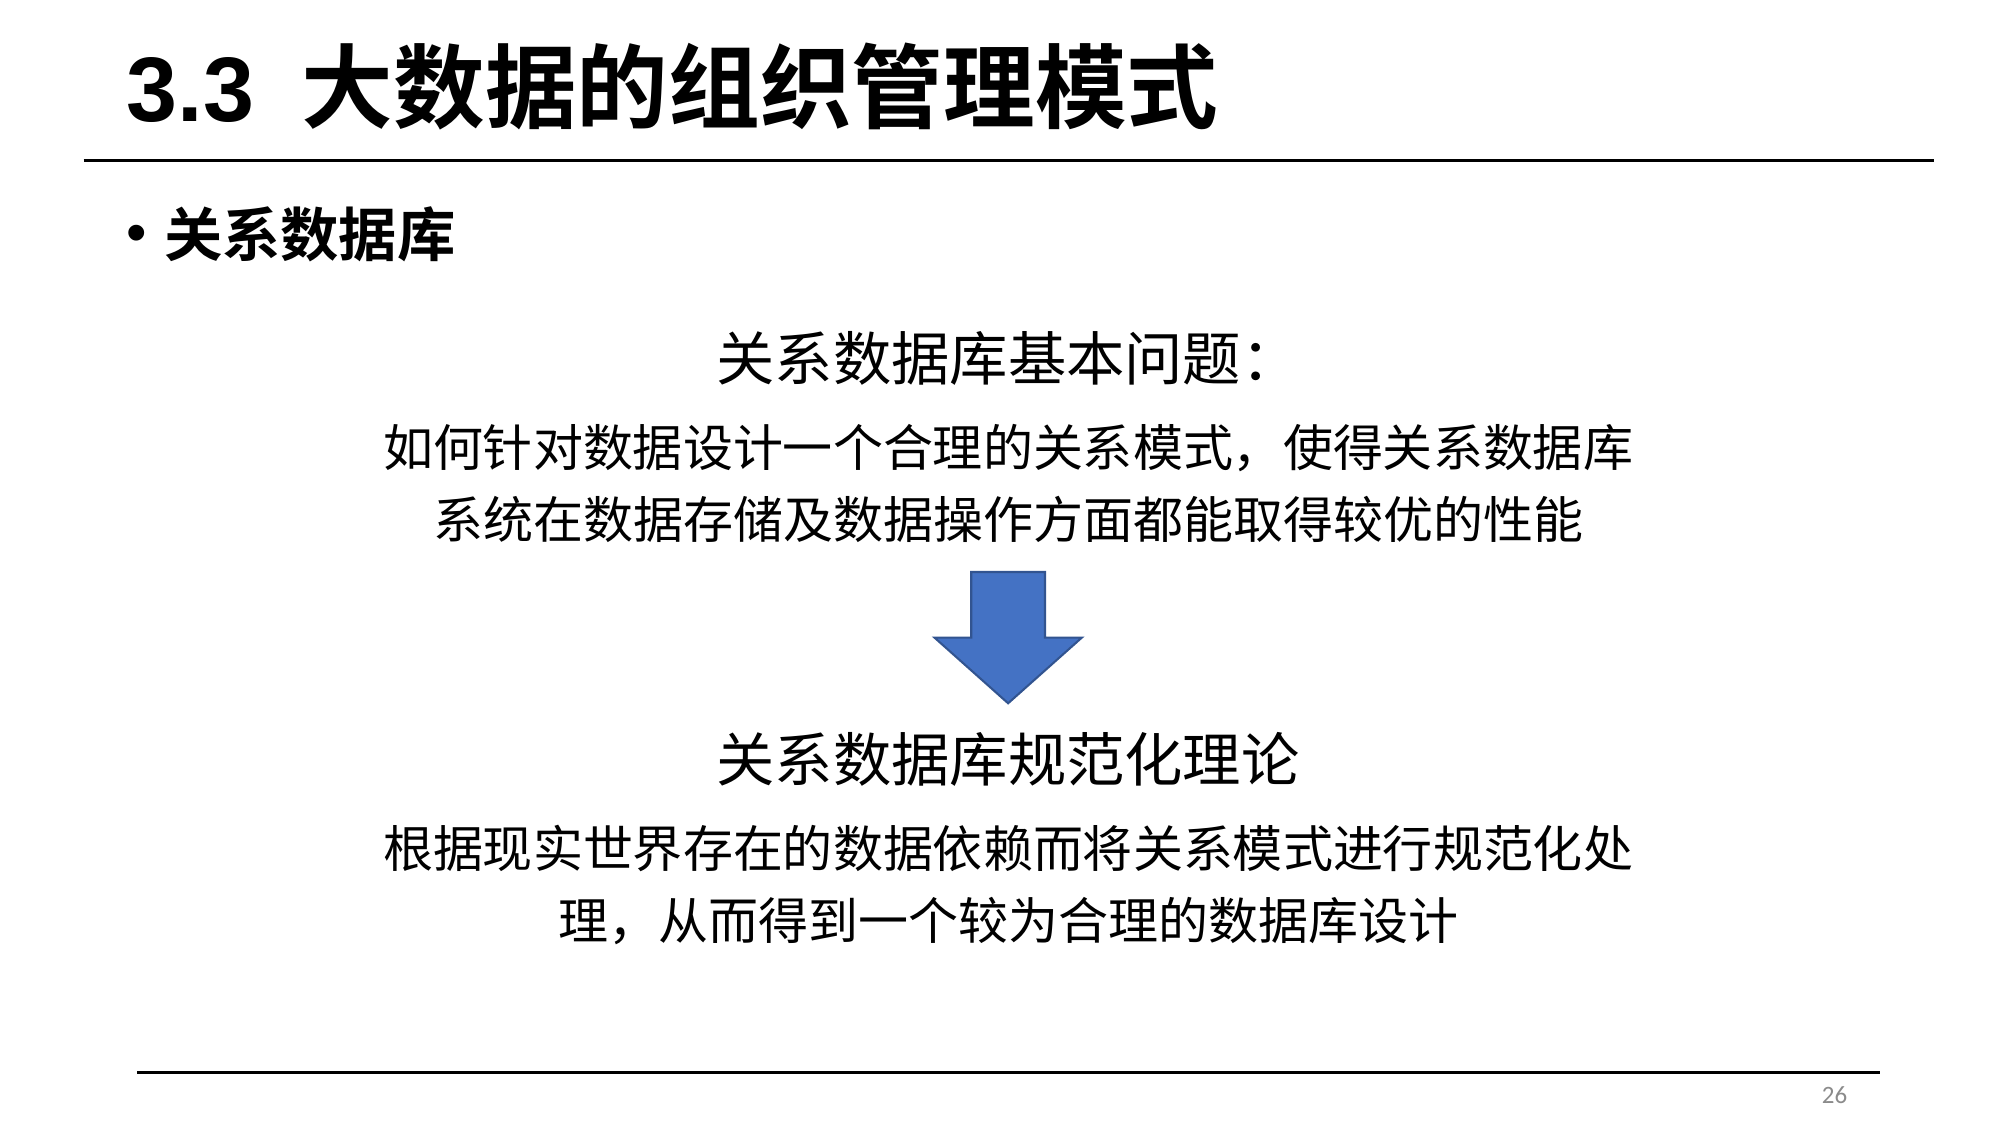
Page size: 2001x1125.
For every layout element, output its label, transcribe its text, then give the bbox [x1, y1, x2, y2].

title 3.3 大数据的组织管理模式 [111, 22, 1905, 161]
text_box [931, 570, 1085, 702]
slide_number 26 [1412, 1063, 1863, 1124]
list 关系数据库 [111, 190, 1905, 370]
text_box 关系数据库规范化理论 根据现实世界存在的数据依赖而将关系模式进行规范化处理，从而得到一个较为合理的数据库设计 [354, 702, 1663, 958]
text_box 关系数据库基本问题： 如何针对数据设计一个合理的关系模式，使得关系数据库系统在数据存储及数据操作方面都能取得较优的性能 [354, 301, 1663, 557]
